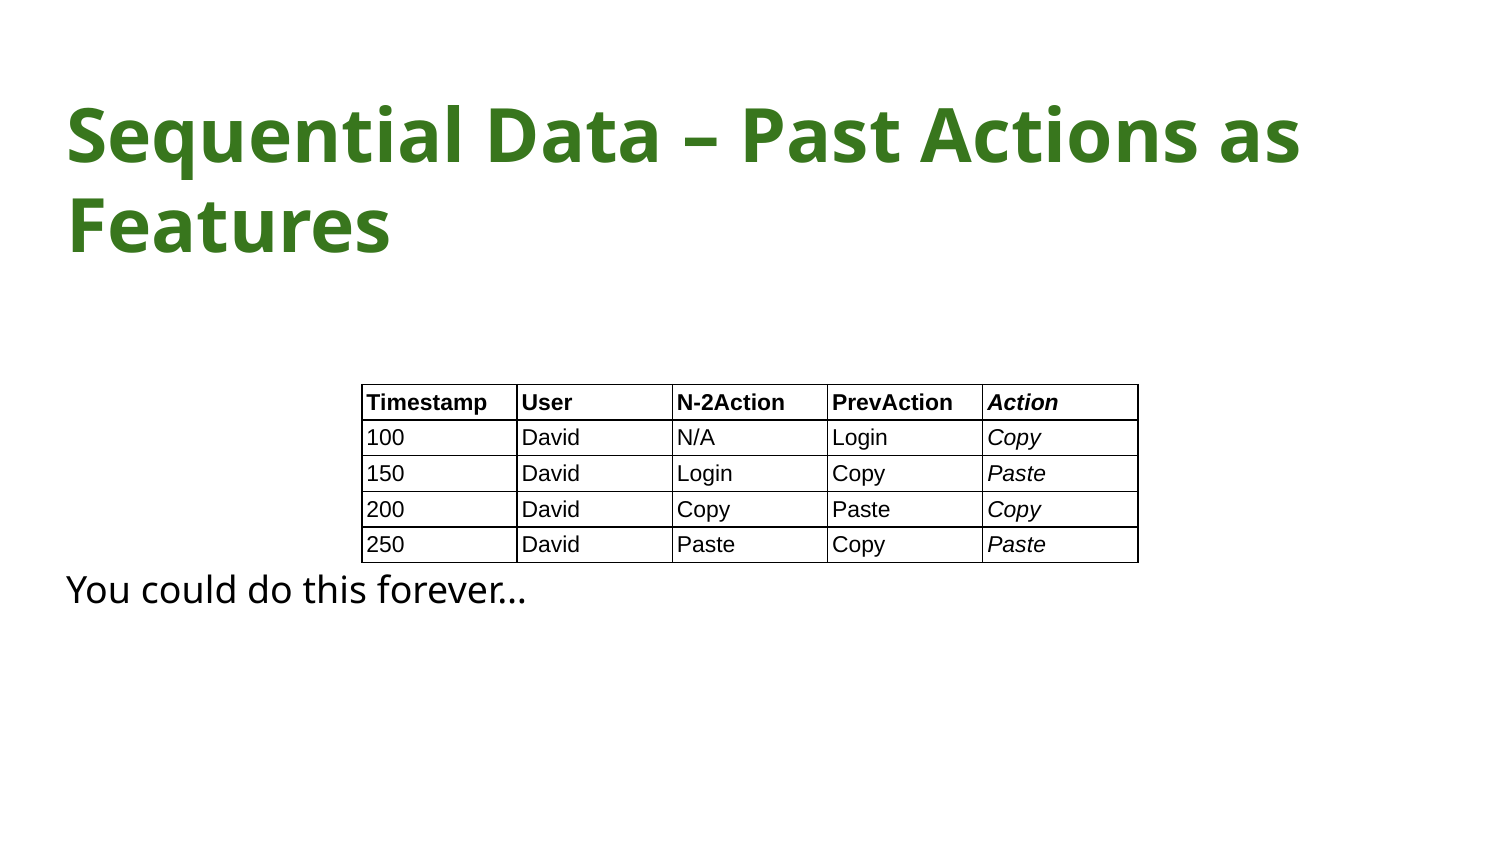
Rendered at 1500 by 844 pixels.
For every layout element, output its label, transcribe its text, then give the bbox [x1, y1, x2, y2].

table_cell Copy [983, 492, 1137, 526]
table_header PrevAction [828, 385, 982, 419]
list You could do this forever… [51, 189, 1449, 750]
table_cell 250 [363, 528, 516, 562]
table_header User [518, 385, 672, 419]
table_header Timestamp [363, 385, 516, 419]
table_cell Copy [983, 421, 1137, 455]
table_cell N/A [673, 421, 827, 455]
table_cell Paste [673, 528, 827, 562]
table_cell Paste [983, 528, 1137, 562]
table_cell 100 [363, 421, 516, 455]
table_cell Login [673, 456, 827, 491]
table_cell Paste [983, 456, 1137, 491]
table_cell David [518, 421, 672, 455]
table_cell 200 [363, 492, 516, 526]
table_cell David [518, 528, 672, 562]
table_cell David [518, 456, 672, 491]
table_cell Copy [673, 492, 827, 526]
table_cell Login [828, 421, 982, 455]
table_cell Paste [828, 492, 982, 526]
title Sequential Data – Past Actions as Features [51, 72, 1449, 167]
table_cell David [518, 492, 672, 526]
table_cell Copy [828, 456, 982, 491]
table_header Action [983, 385, 1137, 419]
table_cell Copy [828, 528, 982, 562]
table_cell 150 [363, 456, 516, 491]
table_header N-2Action [673, 385, 827, 419]
